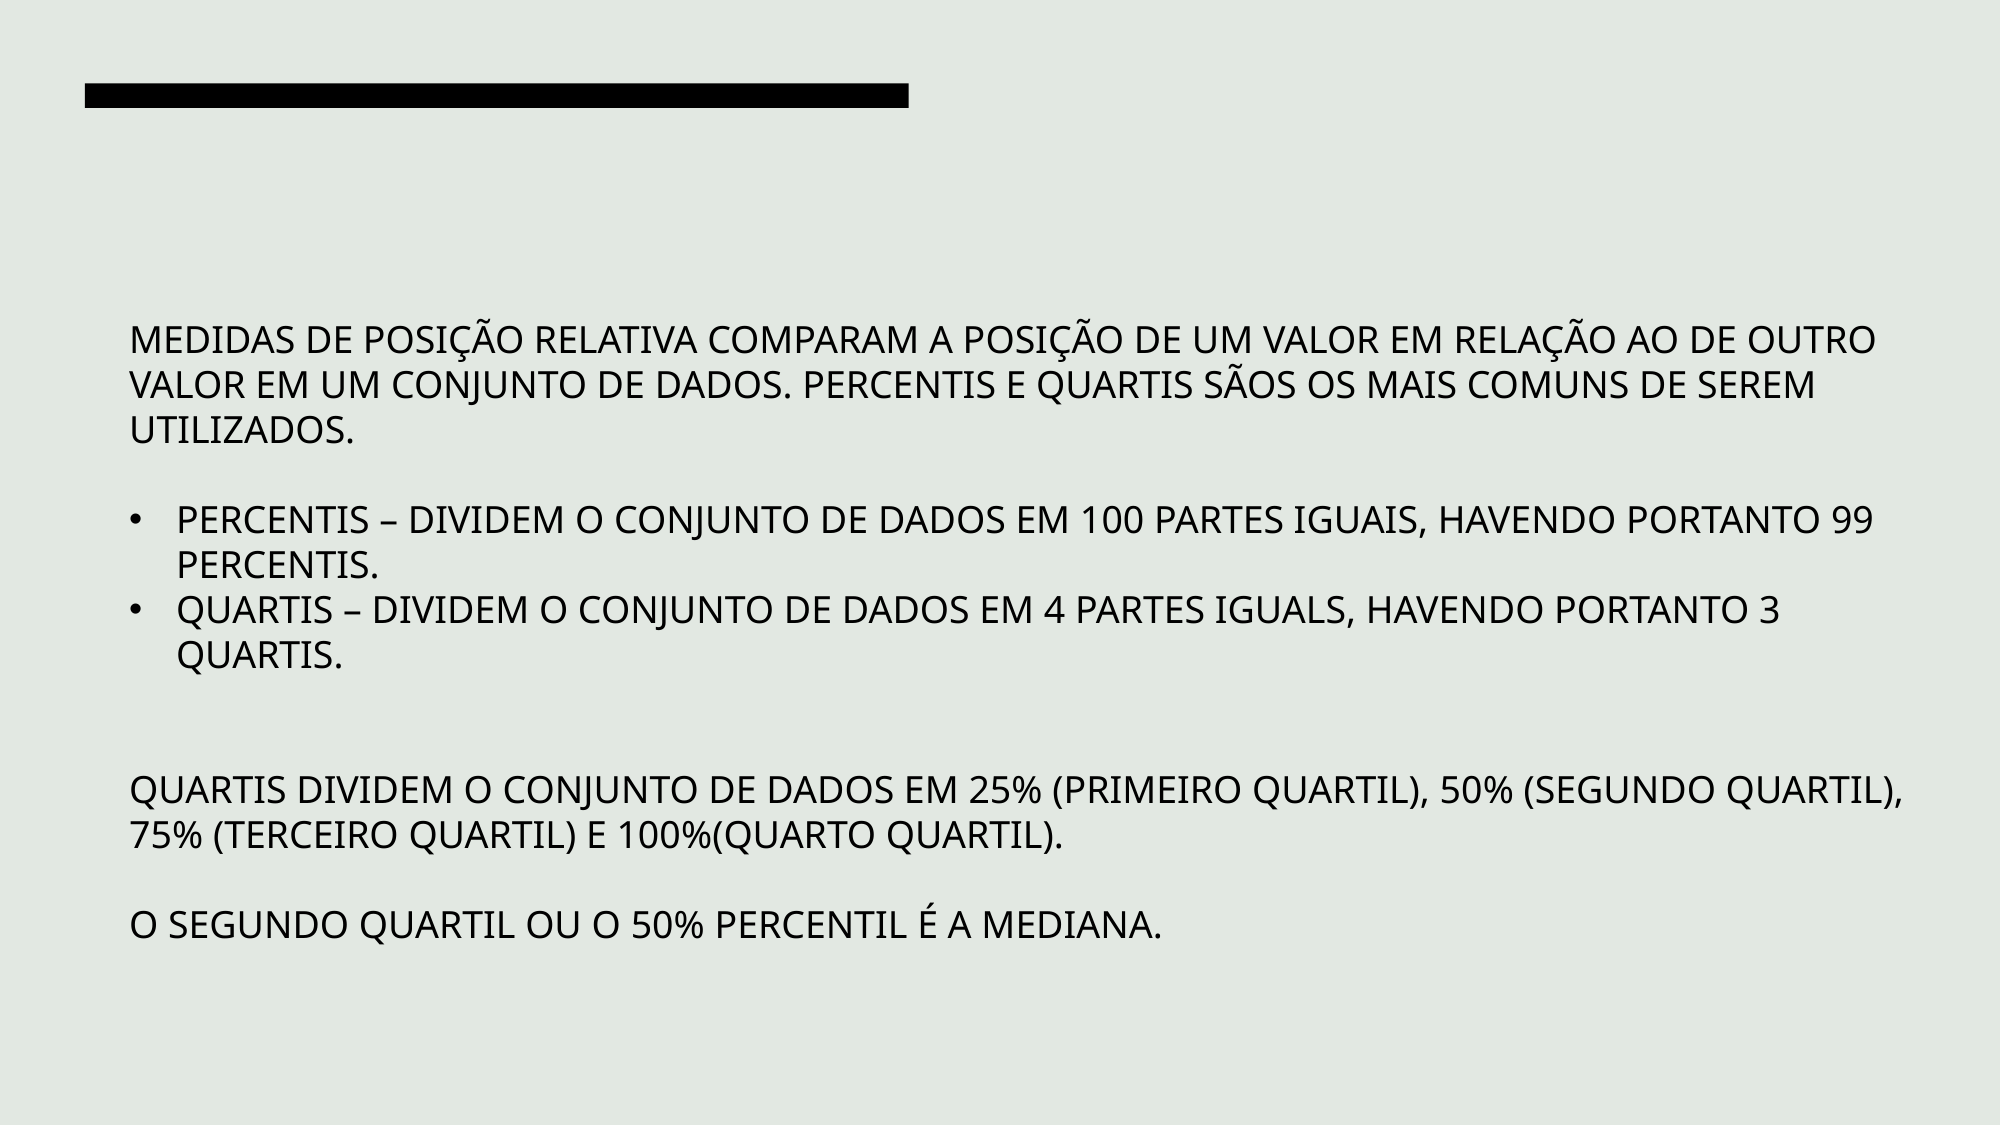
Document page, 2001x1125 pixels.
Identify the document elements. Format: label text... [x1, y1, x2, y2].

text_box MEDIDAS DE POSIÇÃO RELATIVA COMPARAM A POSIÇÃO DE UM VALOR EM RELAÇÃO AO DE OUTRO VALOR EM UM CONJUNTO DE DADOS. PERCENTIS E QUARTIS SÃOS OS MAIS COMUNS DE SEREM UTILIZADOS. PERCENTIS – DIVIDEM O CONJUNTO DE DADOS EM 100 PARTES IGUAIS, HAVENDO PORTANTO 99 PERCENTIS. QUARTIS – DIVIDEM O CONJUNTO DE DADOS EM 4 PARTES IGUALS, HAVENDO PORTANTO 3 QUARTIS. QUARTIS DIVIDEM O CONJUNTO DE DADOS EM 25% (PRIMEIRO QUARTIL), 50% (SEGUNDO QUARTIL), 75% (TERCEIRO QUARTIL) E 100%(QUARTO QUARTIL). O SEGUNDO QUARTIL OU O 50% PERCENTIL É A MEDIANA. [114, 308, 1955, 954]
